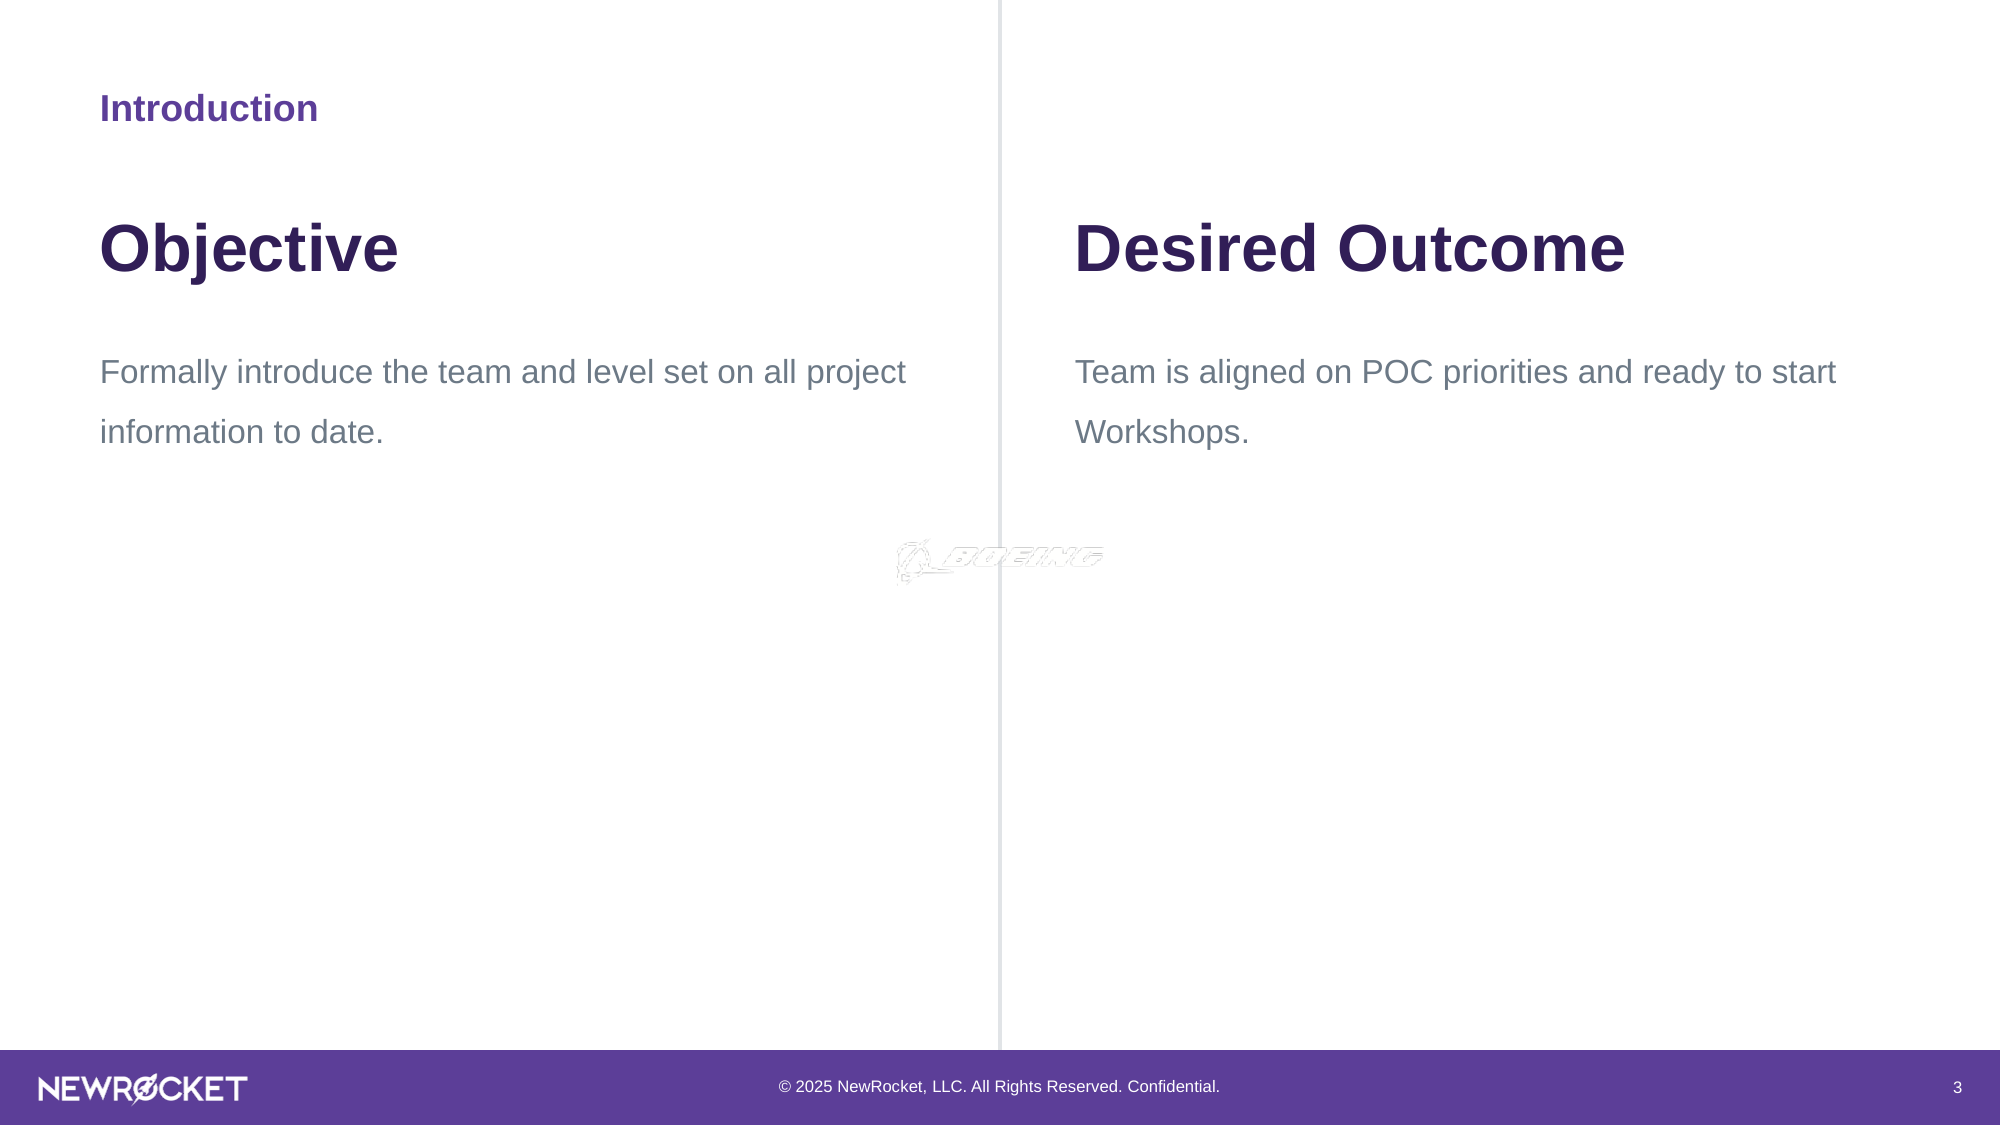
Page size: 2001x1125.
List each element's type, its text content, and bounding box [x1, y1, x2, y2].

list Team is aligned on POC priorities and ready to start Workshops​. [1074, 300, 1900, 1013]
list Introduction [99, 39, 850, 152]
list Formally introduce the team and level set on all project information to date. [99, 299, 925, 1013]
title Objective [99, 112, 925, 299]
picture [896, 538, 1104, 586]
list Desired Outcome [1074, 112, 1900, 300]
picture [14, 1052, 272, 1125]
